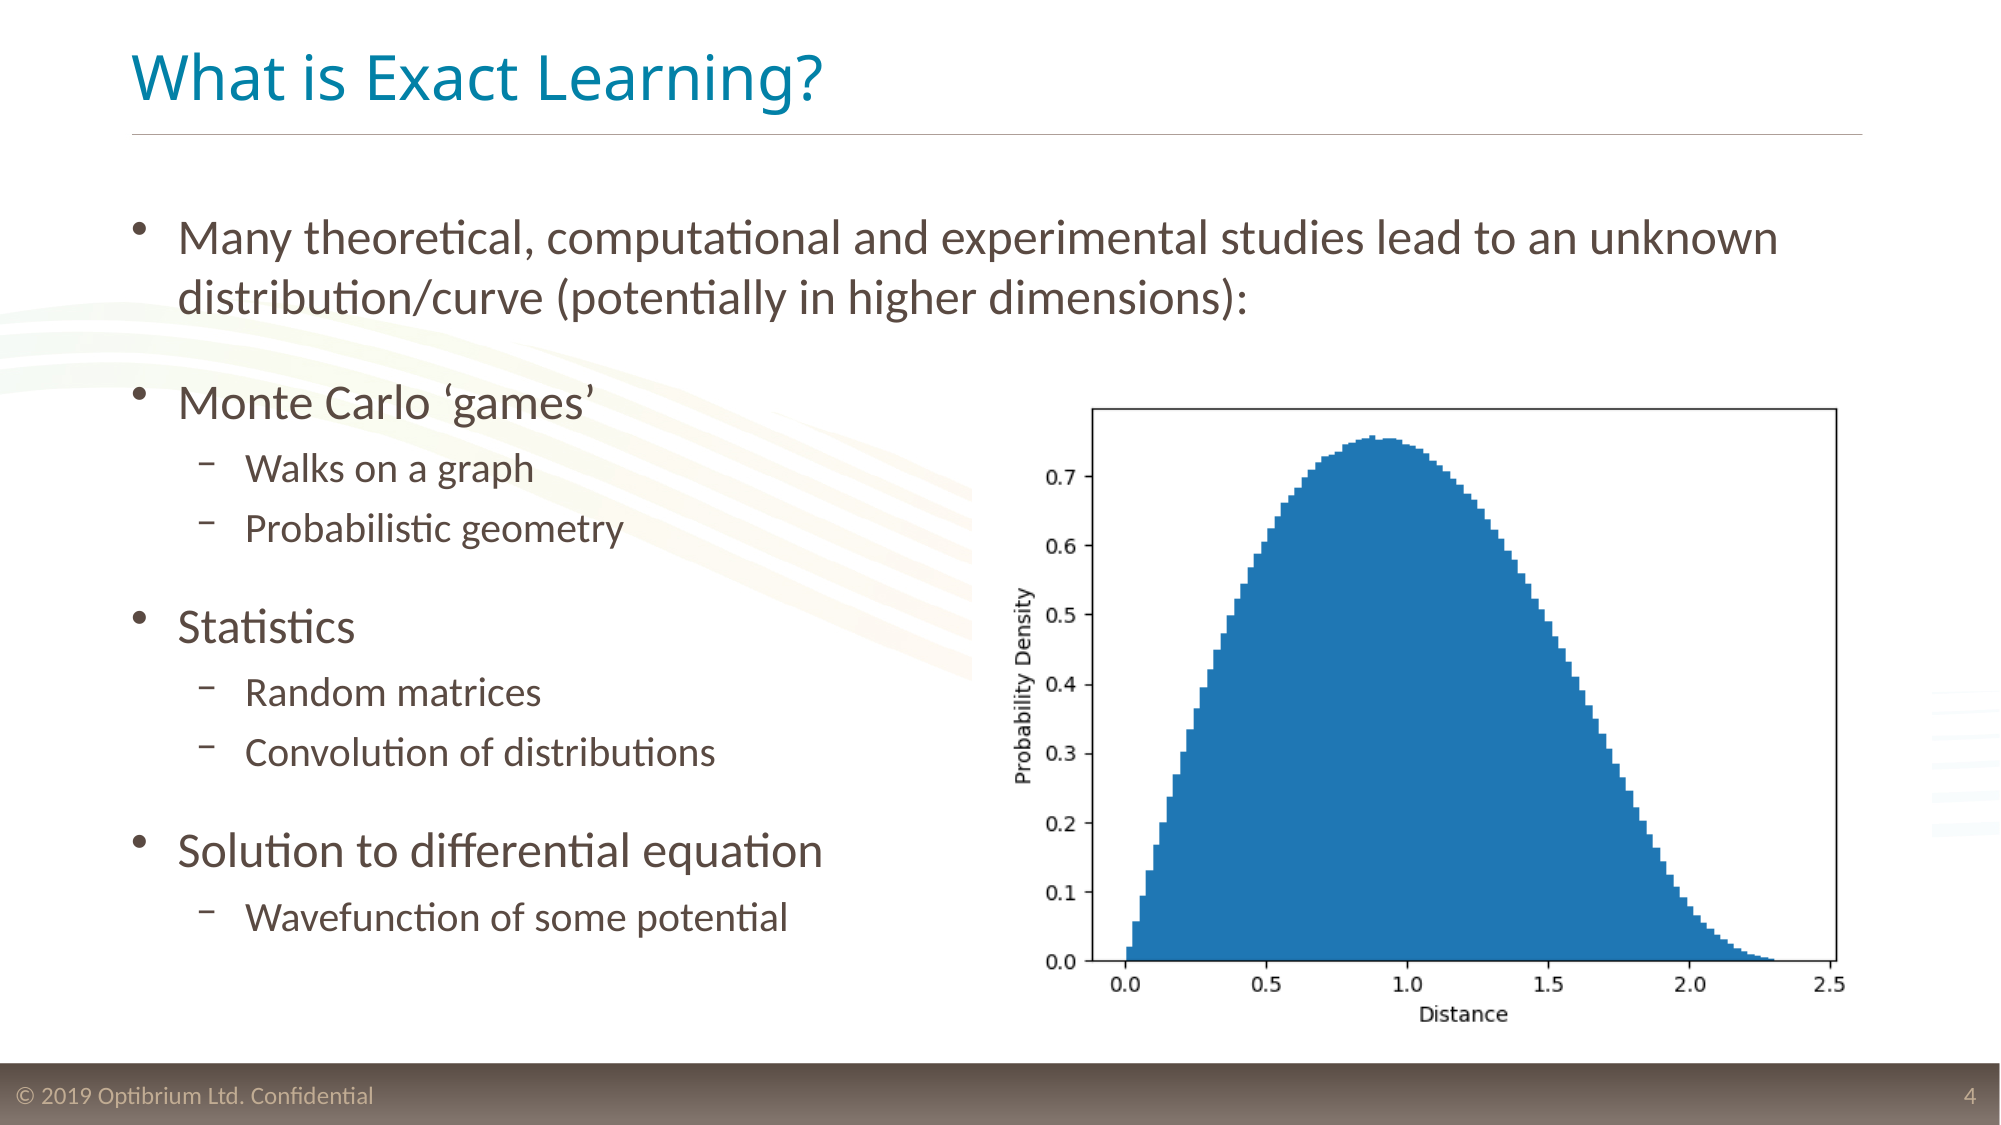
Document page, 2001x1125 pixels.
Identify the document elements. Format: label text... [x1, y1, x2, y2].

title What is Exact Learning? [116, 11, 1992, 152]
picture [0, 0, 2001, 1125]
list Many theoretical, computational and experimental studies lead to an unknown distribution/curve (potentially in higher dimensions): Monte Carlo ‘games’ Walks on a graph Probabilistic geometry Statistics Random matrices Convolution of distributions Solution to differential equation Wavefunction of some potential [116, 196, 1860, 965]
slide_number 4 [1524, 1065, 1992, 1125]
